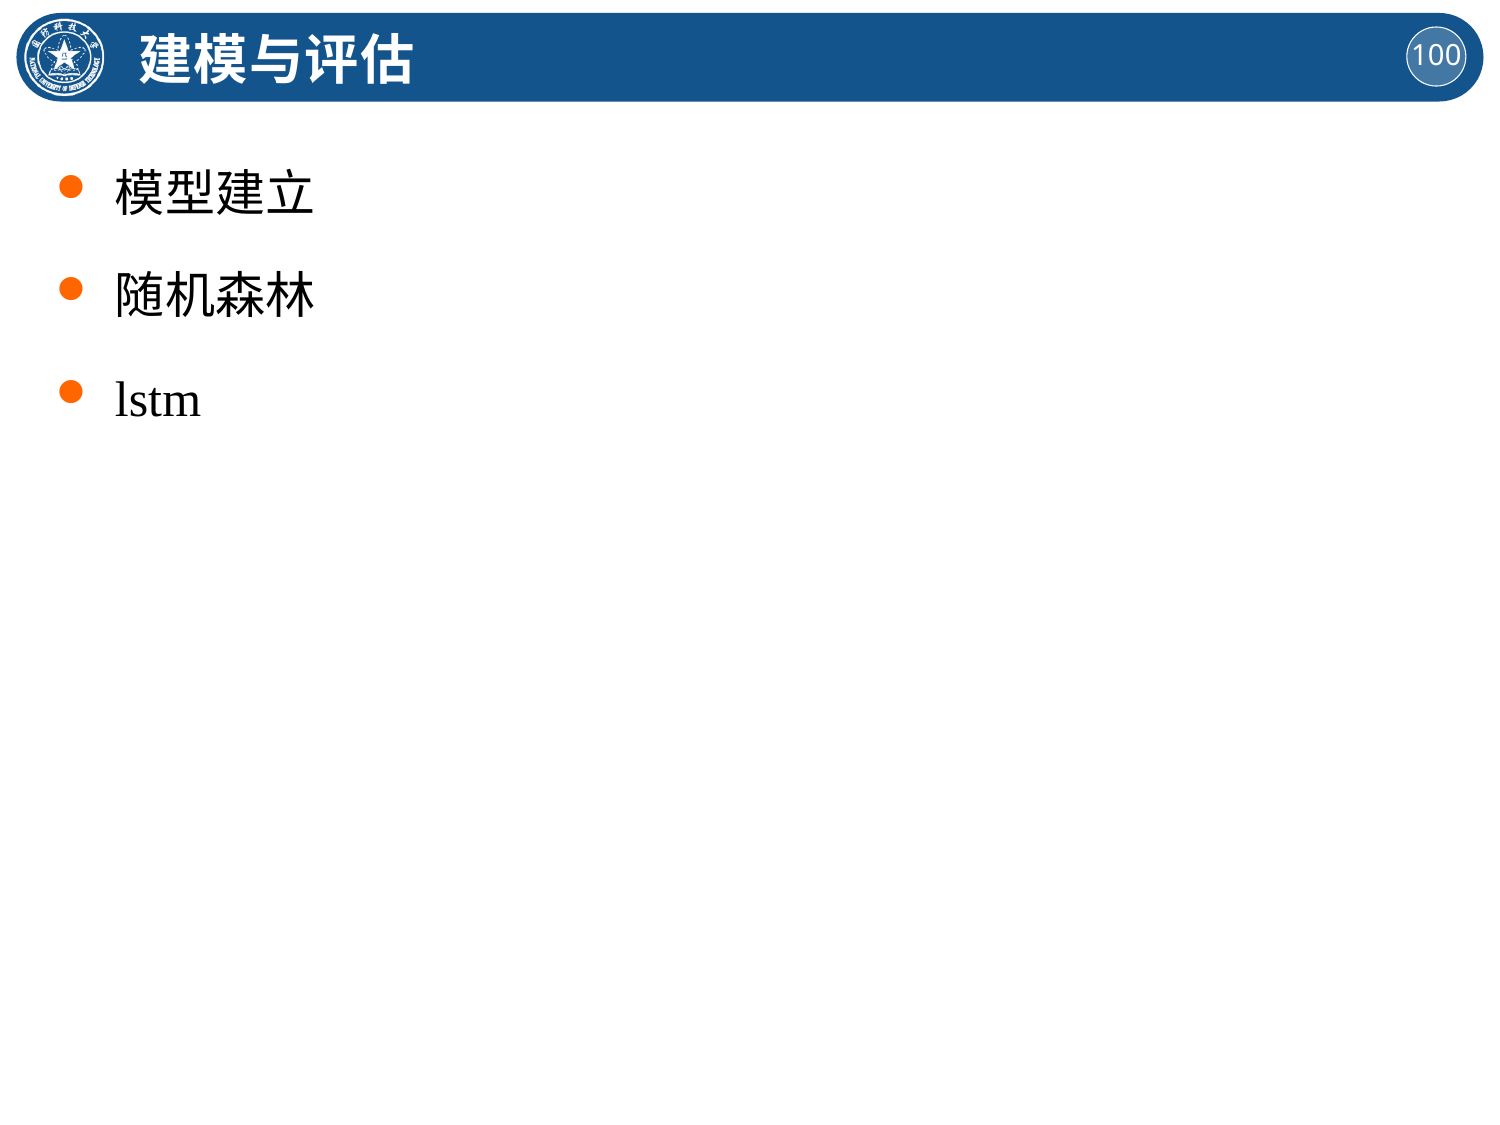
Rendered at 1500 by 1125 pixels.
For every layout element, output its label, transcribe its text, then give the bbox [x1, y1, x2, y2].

list 模型建立 随机森林 lstm [41, 124, 1403, 777]
picture [16, 9, 111, 104]
title 建模与评估 [124, 17, 1195, 124]
